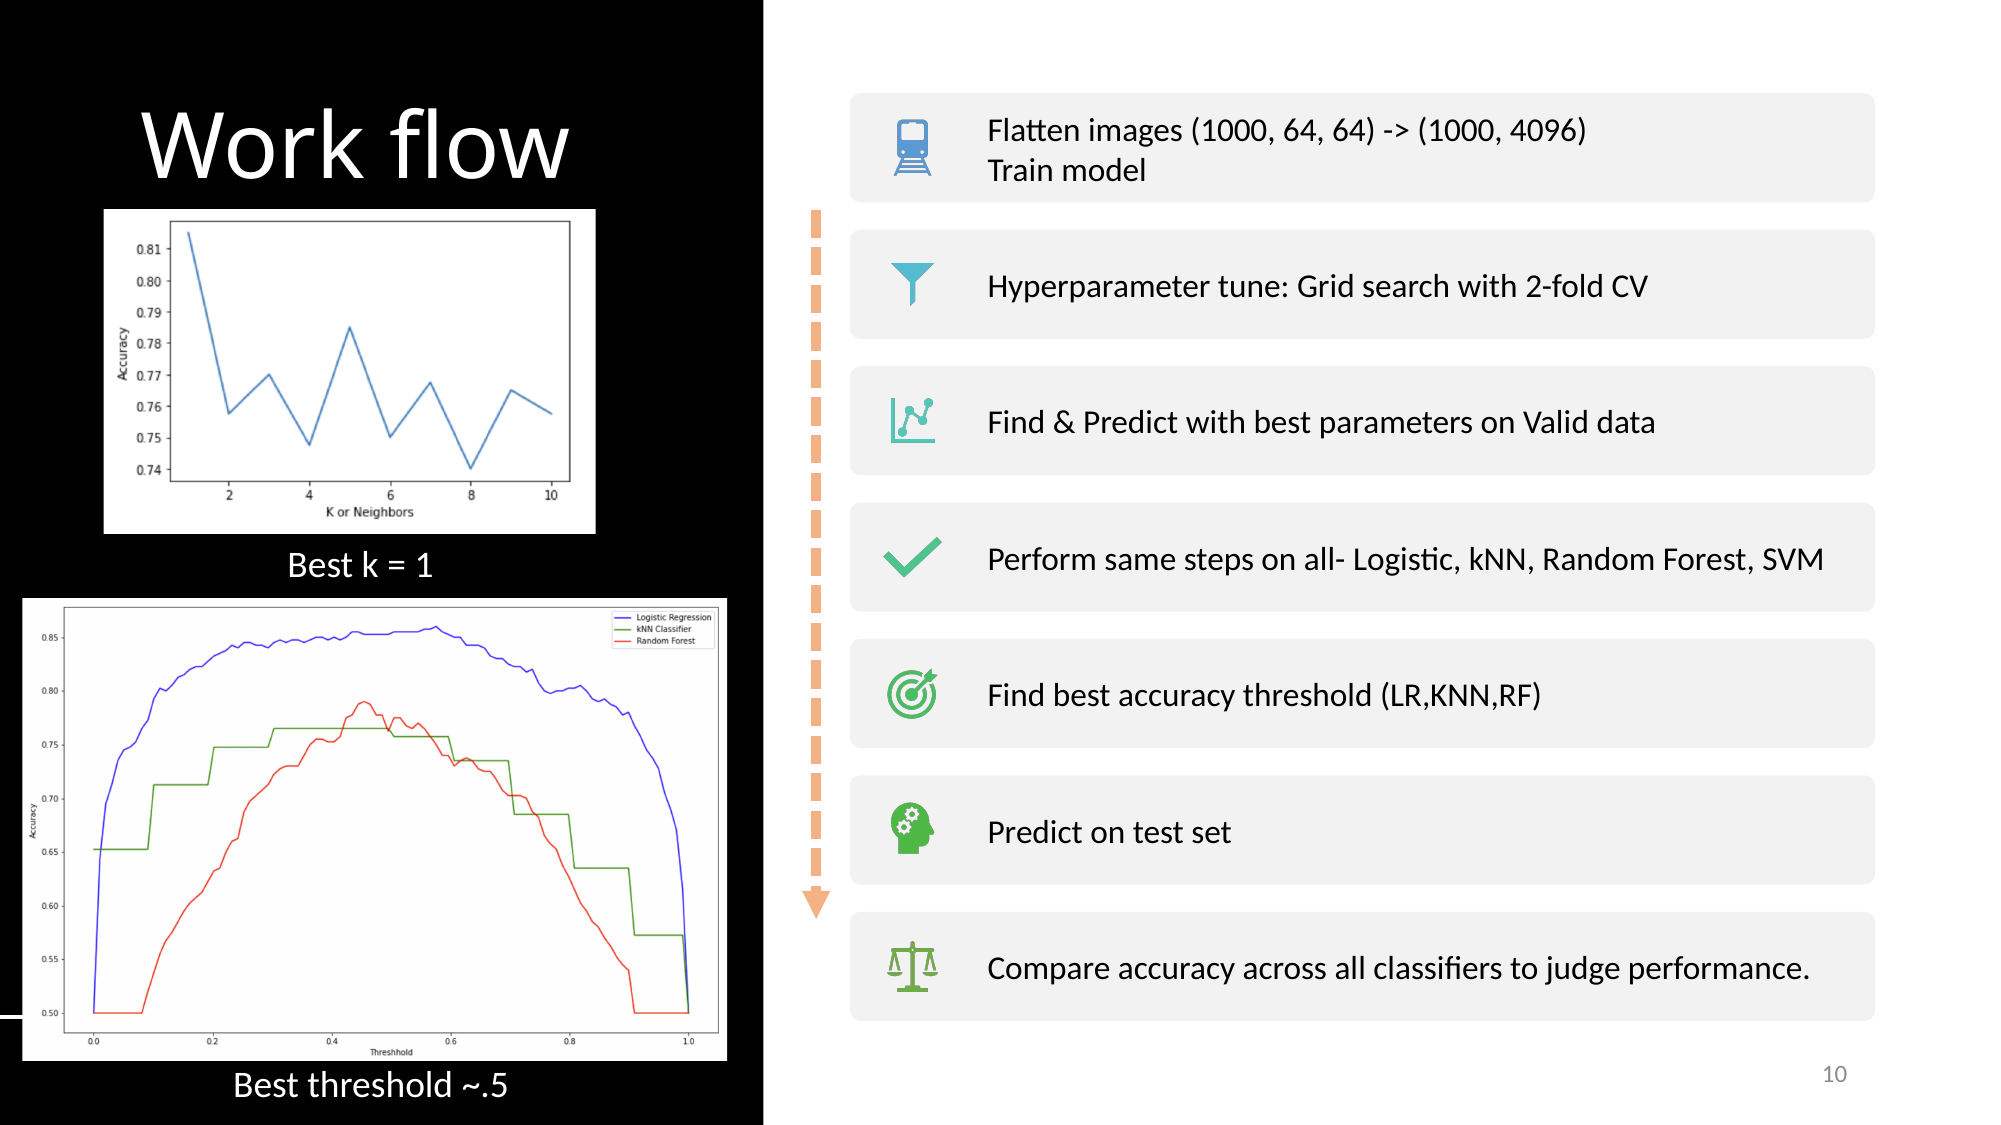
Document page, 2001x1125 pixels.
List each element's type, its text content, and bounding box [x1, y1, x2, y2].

text_box [849, 502, 976, 612]
slide_number 10 [1412, 1042, 1863, 1103]
text_box [882, 663, 944, 725]
text_box [882, 253, 944, 315]
text_box [882, 390, 944, 452]
text_box [882, 799, 944, 861]
text_box [849, 775, 976, 885]
text_box [882, 117, 944, 179]
text_box Predict on test set [976, 775, 1875, 885]
text_box [849, 229, 976, 339]
text_box Hyperparameter tune: Grid search with 2-fold CV [976, 229, 1875, 339]
text_box Find best accuracy threshold (LR,KNN,RF) [976, 638, 1875, 749]
text_box Compare accuracy across all classifiers to judge performance. [976, 911, 1875, 1021]
text_box [0, 0, 764, 1125]
picture [103, 209, 596, 534]
title Work flow [125, 91, 711, 237]
text_box Find & Predict with best parameters on Valid data [976, 366, 1875, 476]
text_box [882, 935, 944, 997]
text_box Flatten images (1000, 64, 64) -> (1000, 4096) Train model [976, 93, 1875, 203]
text_box Best threshold ~.5 [218, 1061, 582, 1113]
text_box Best k = 1 [272, 534, 491, 593]
text_box Perform same steps on all- Logistic, kNN, Random Forest, SVM [976, 502, 1875, 612]
text_box [849, 911, 976, 1021]
text_box [849, 366, 976, 476]
text_box [849, 638, 976, 749]
picture [22, 598, 728, 1061]
text_box [849, 93, 976, 203]
text_box [882, 526, 944, 588]
